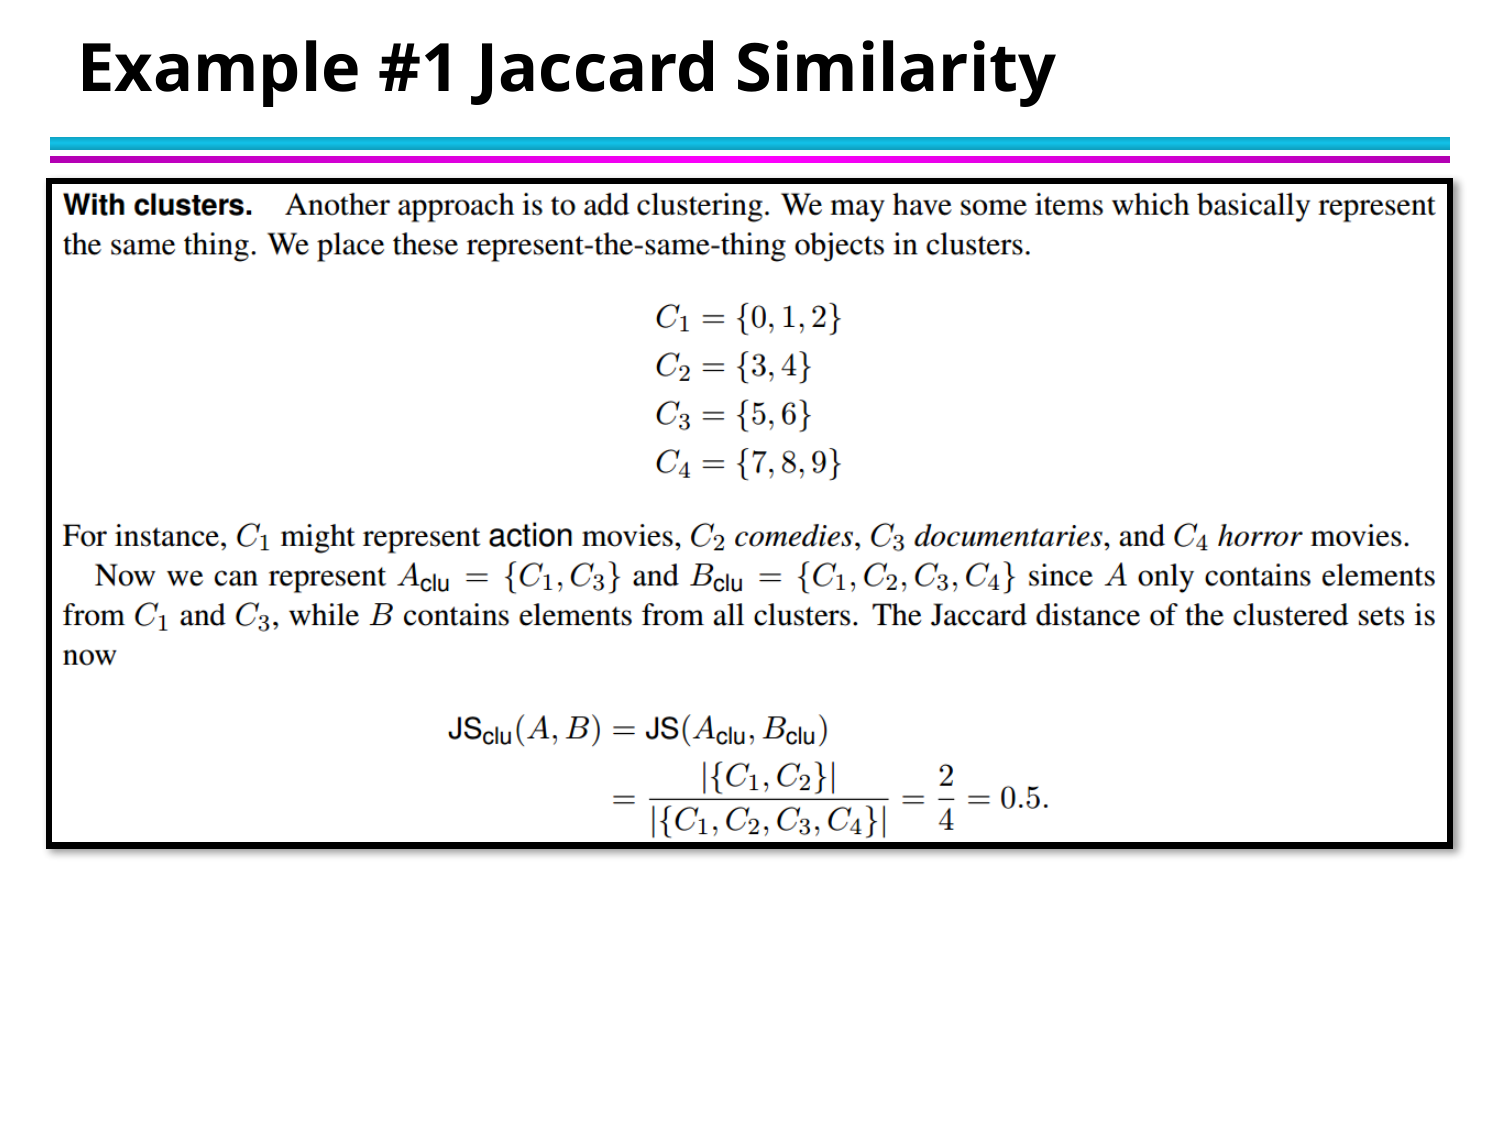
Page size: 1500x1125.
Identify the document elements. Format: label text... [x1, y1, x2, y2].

picture [52, 183, 1448, 843]
title Example #1 Jaccard Similarity [62, 24, 1421, 113]
